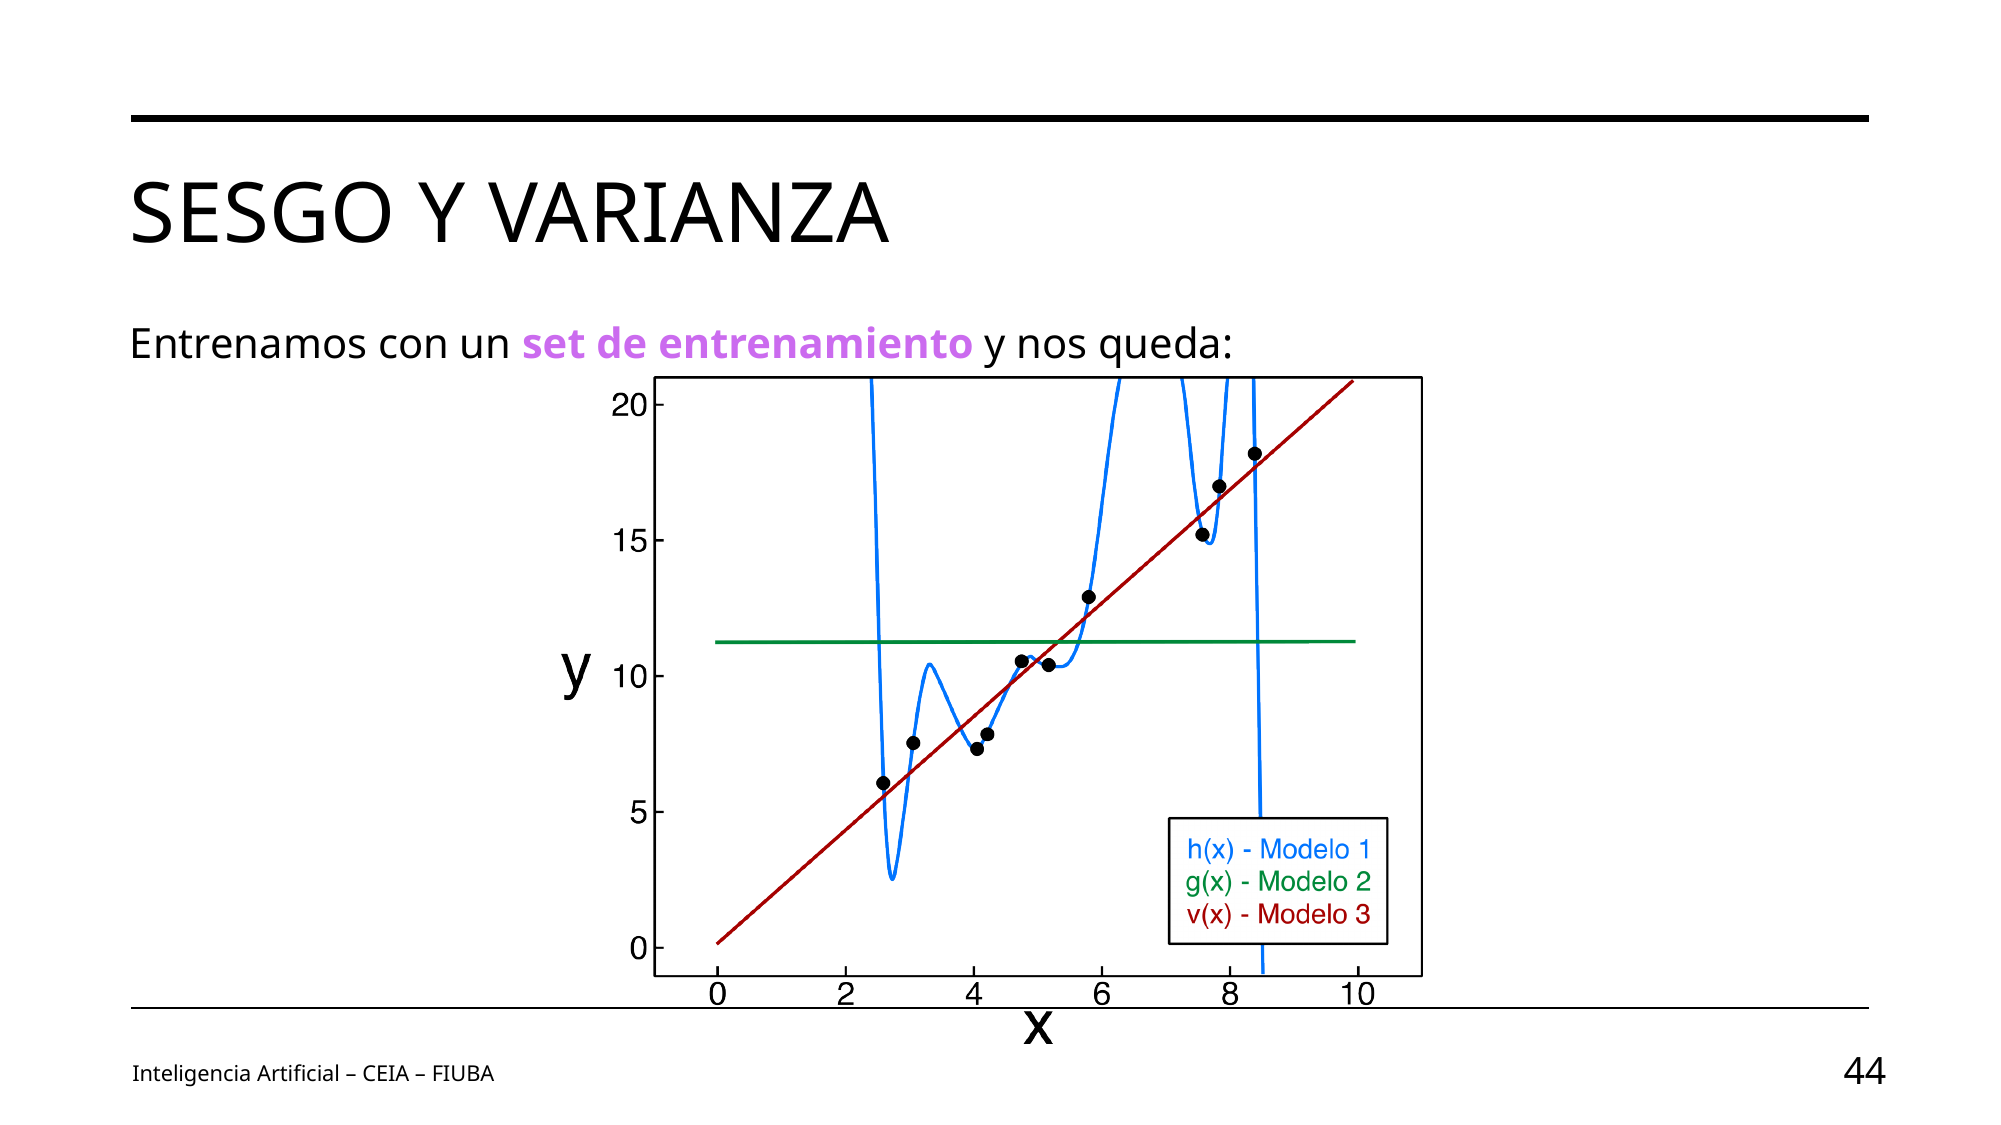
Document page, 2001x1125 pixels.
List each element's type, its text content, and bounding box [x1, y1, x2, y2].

picture [561, 376, 1423, 1044]
footer Inteligencia Artificial – CEIA – FIUBA [117, 1042, 862, 1103]
list Entrenamos con un set de entrenamiento y nos queda: [114, 304, 1869, 973]
slide_number 44 [1791, 1042, 1902, 1103]
title Sesgo y Varianza [114, 151, 1869, 304]
